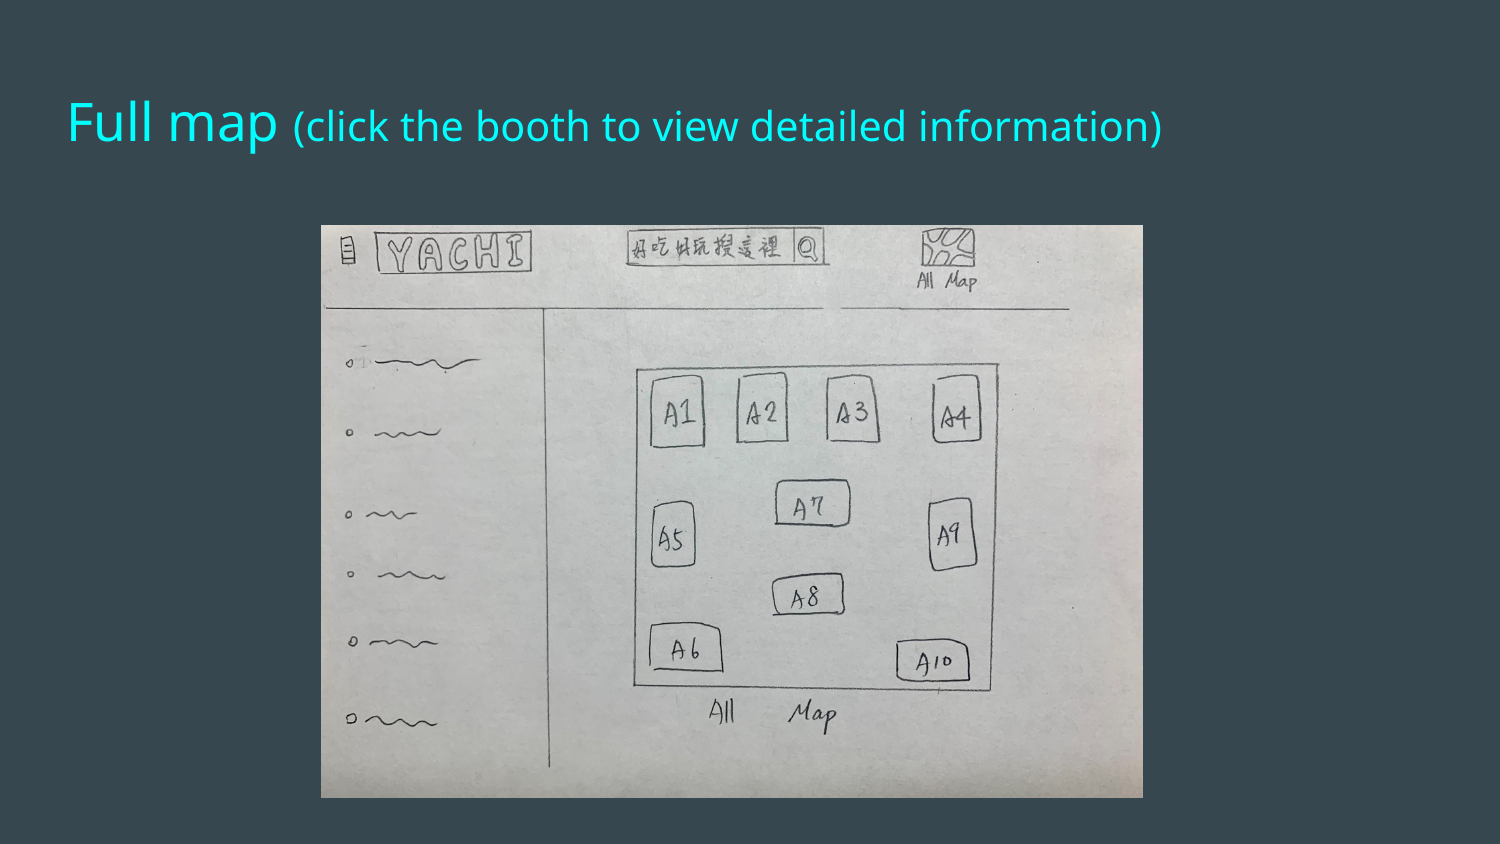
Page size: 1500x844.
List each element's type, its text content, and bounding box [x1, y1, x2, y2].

picture [321, 225, 1143, 798]
title Full map (click the booth to view detailed information) [51, 72, 1449, 167]
